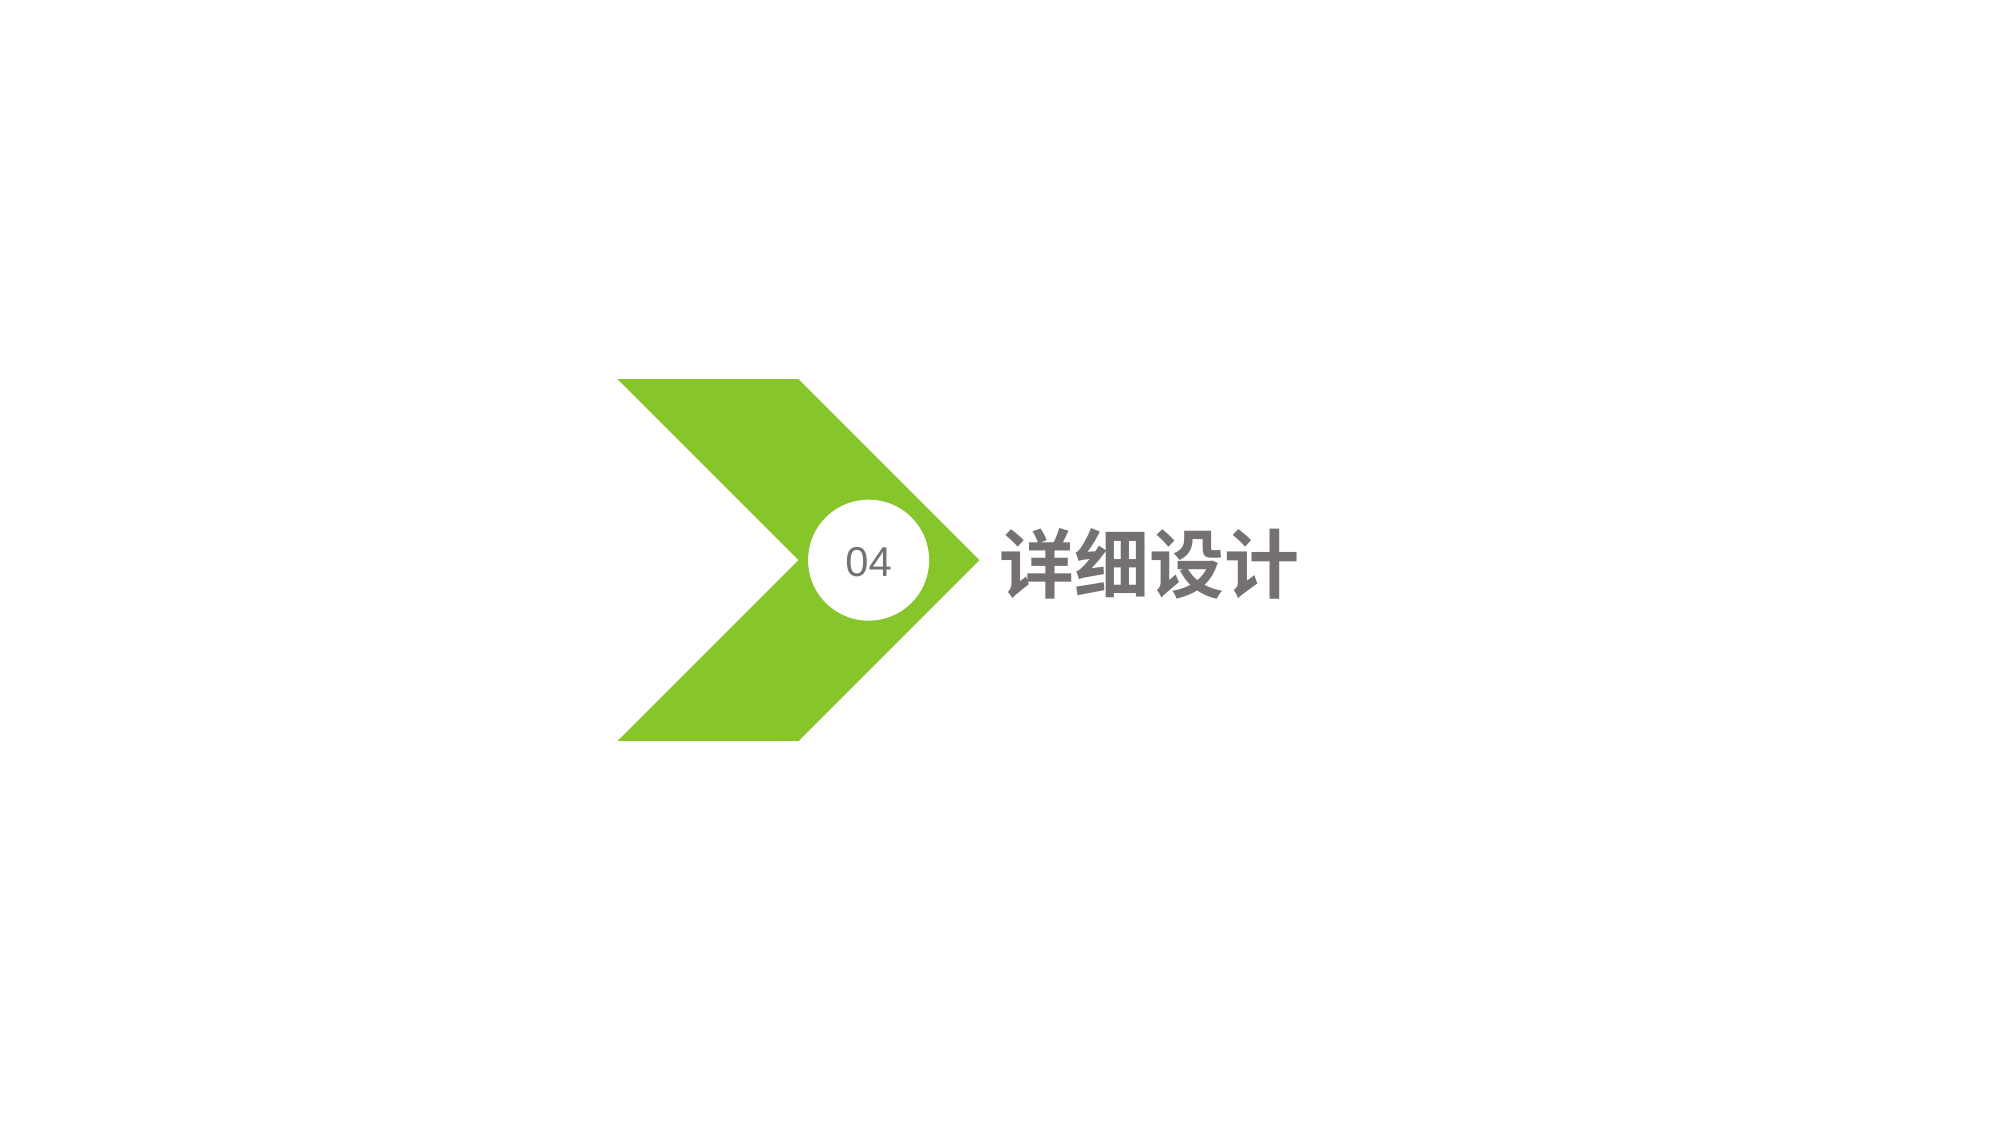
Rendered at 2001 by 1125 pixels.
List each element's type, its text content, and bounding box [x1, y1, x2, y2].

text_box [617, 379, 980, 742]
text_box 04 [808, 499, 930, 621]
